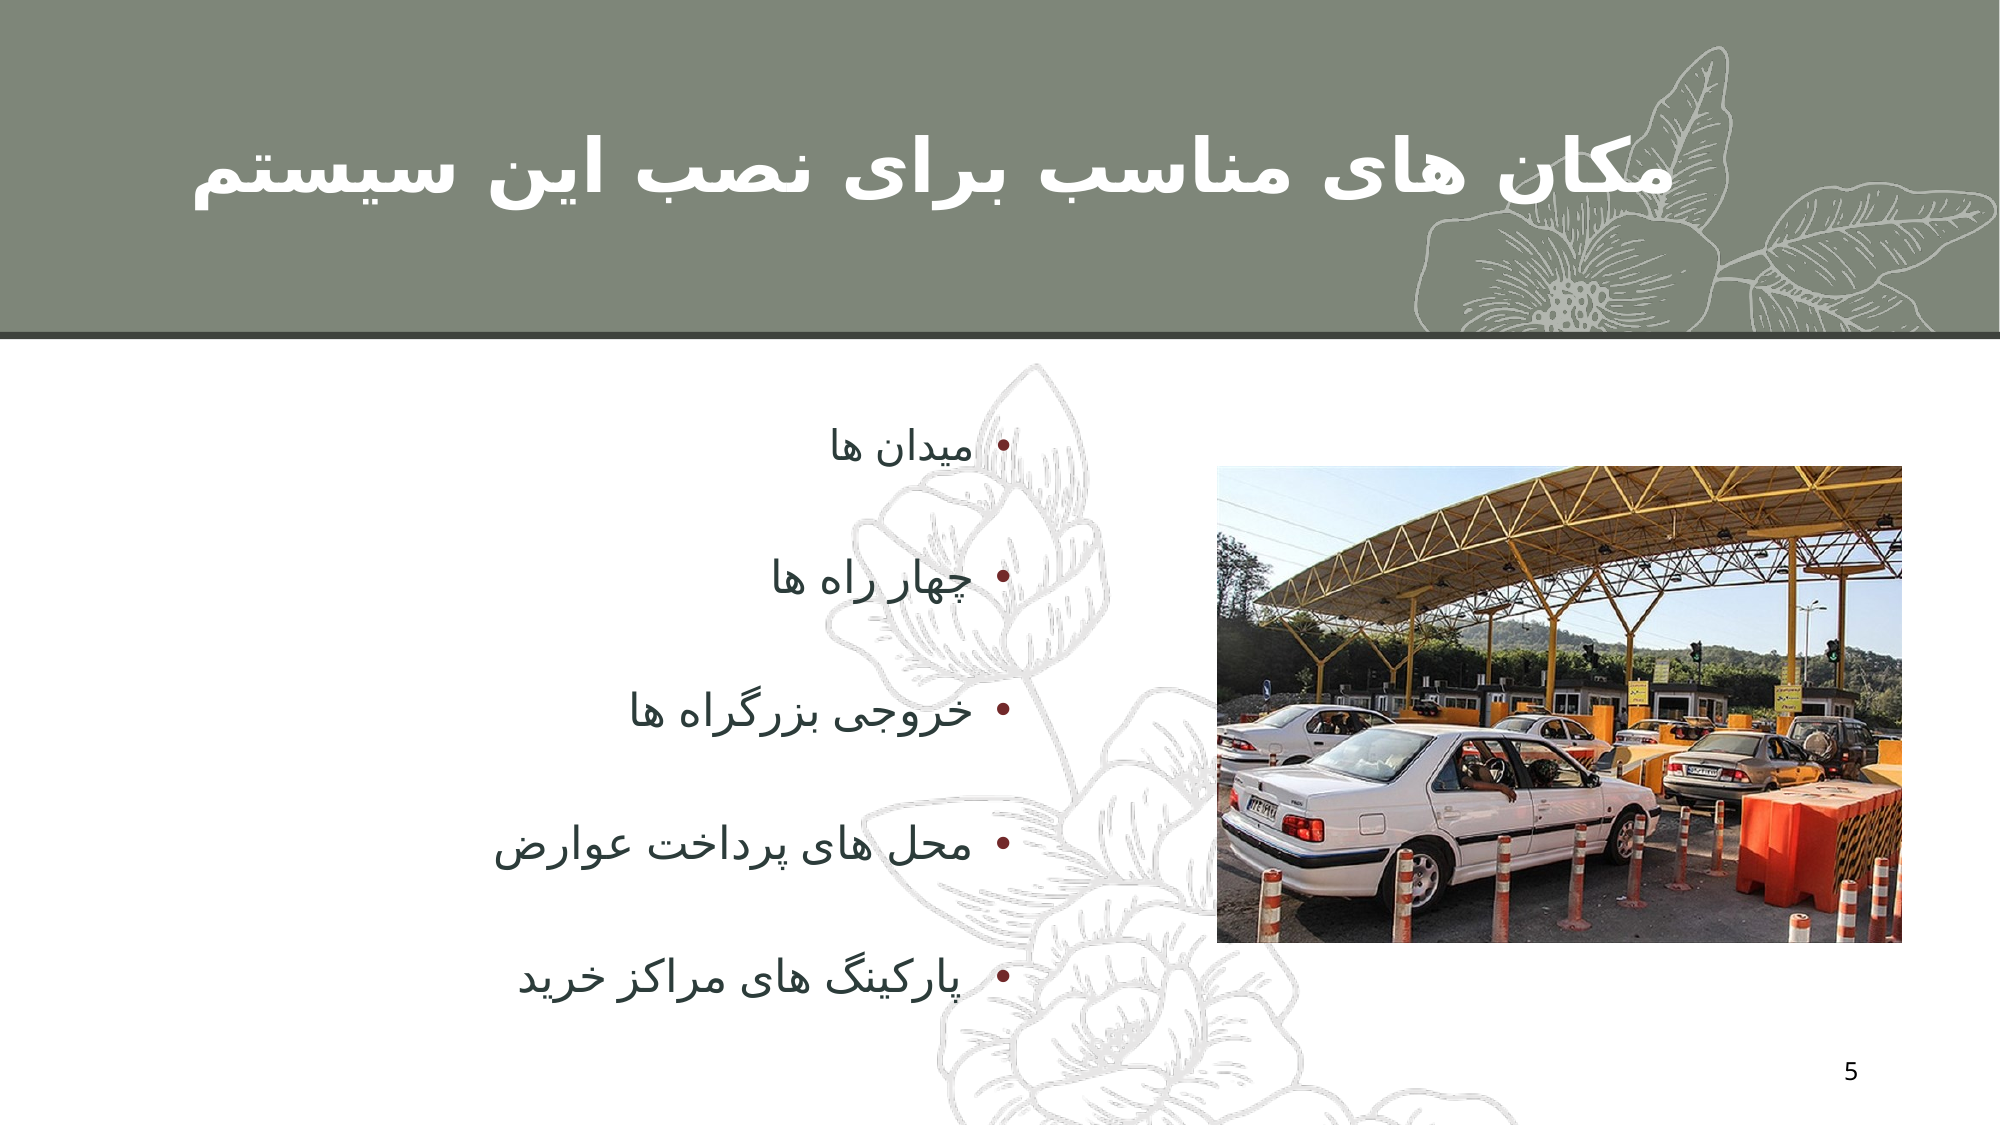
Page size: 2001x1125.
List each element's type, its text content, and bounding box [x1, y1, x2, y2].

picture [759, 21, 2001, 1125]
title مکان های مناسب برای نصب این سیستم [153, 37, 1716, 300]
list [1217, 466, 1902, 943]
slide_number 5 [1744, 1042, 1874, 1103]
list میدان ها چهار راه ها خروجی بزرگراه ها محل های پرداخت عوارض پارکینگ های مراکز خرید [153, 417, 1024, 1013]
